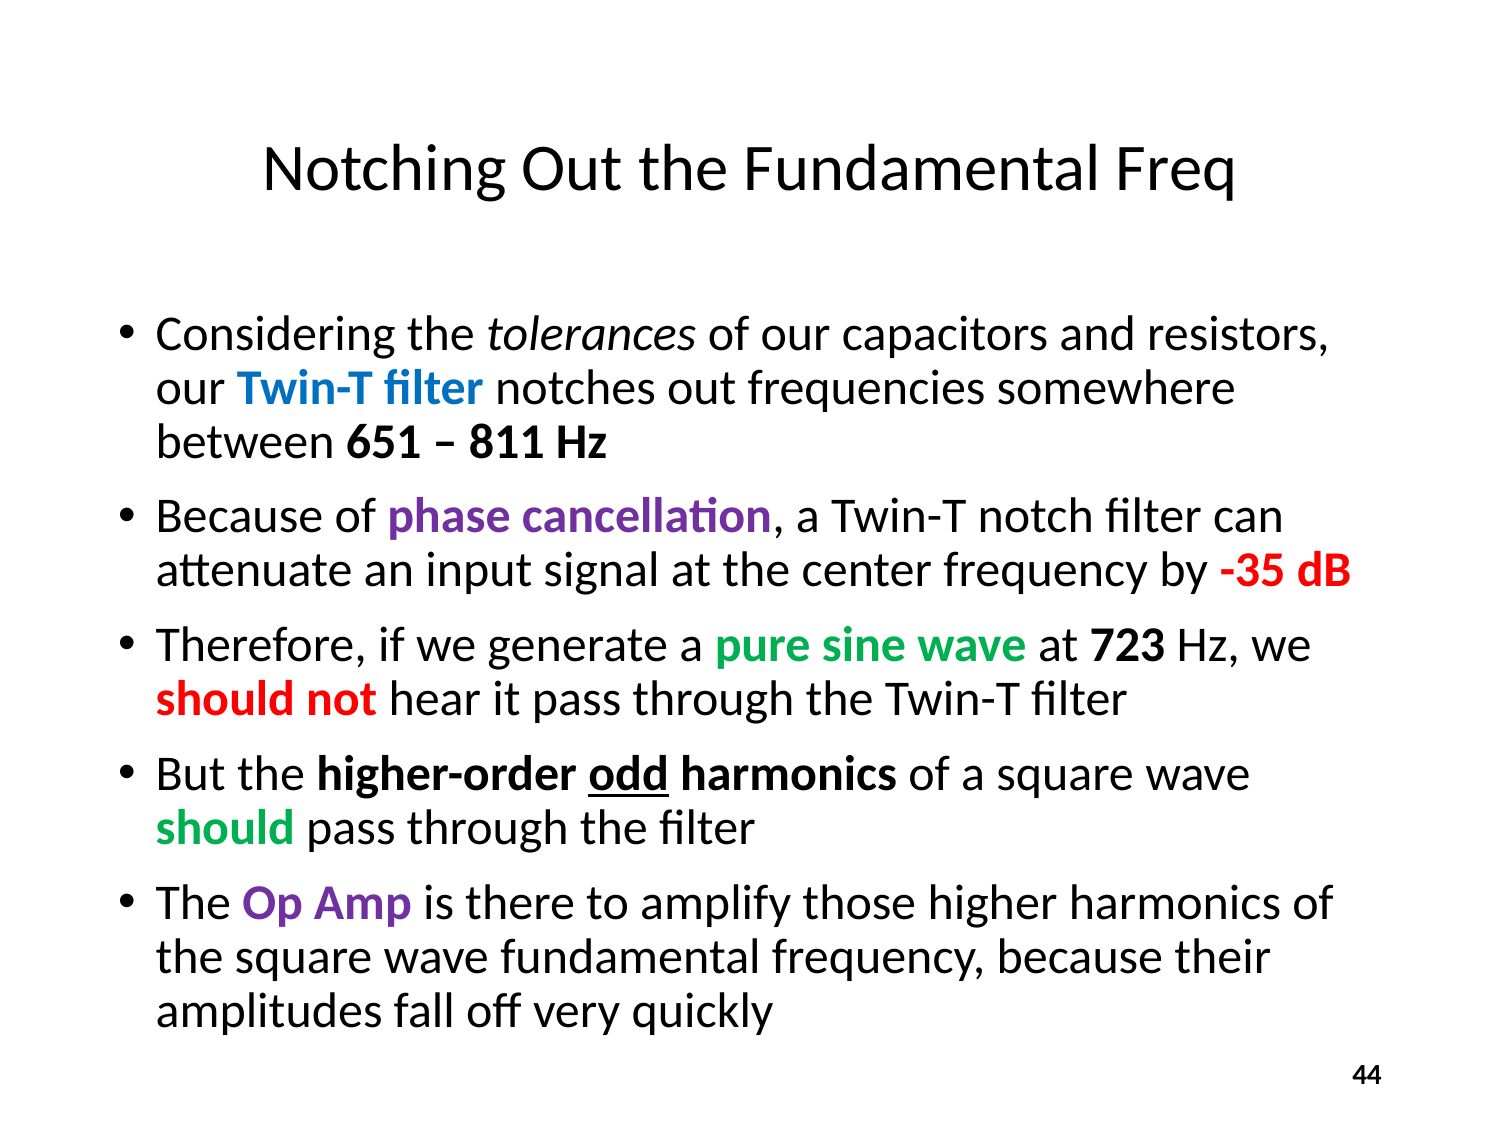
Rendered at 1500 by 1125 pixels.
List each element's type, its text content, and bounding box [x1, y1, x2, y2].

title Notching Out the Fundamental Freq [103, 59, 1397, 278]
list Considering the tolerances of our capacitors and resistors, our Twin-T filter notches out frequencies somewhere between 651 – 811 Hz Because of phase cancellation, a Twin-T notch filter can attenuate an input signal at the center frequency by -35 dB Therefore, if we generate a pure sine wave at 723 Hz, we should not hear it pass through the Twin-T filter But the higher-order odd harmonics of a square wave should pass through the filter The Op Amp is there to amplify those higher harmonics of the square wave fundamental frequency, because their amplitudes fall off very quickly [103, 299, 1397, 1066]
slide_number 44 [1059, 1042, 1397, 1103]
